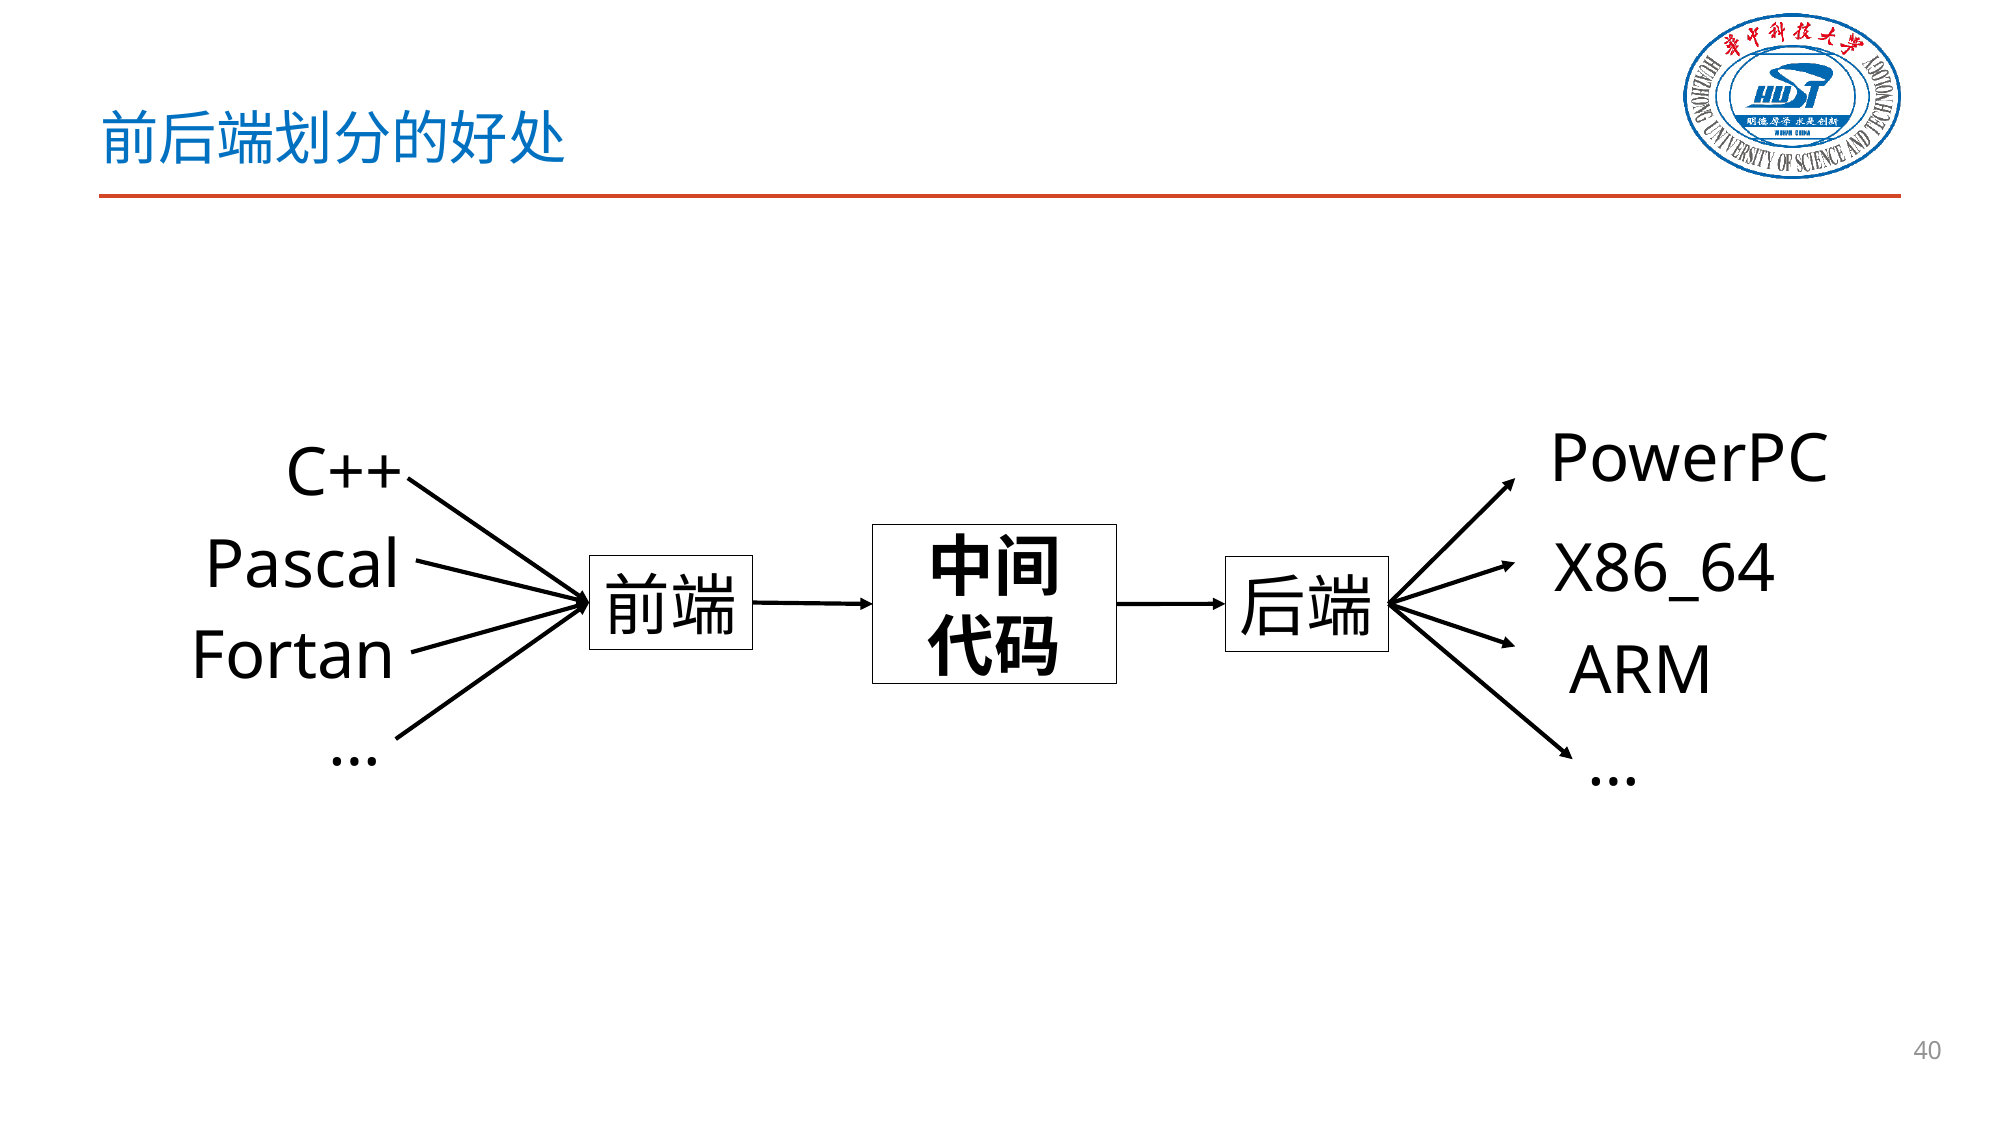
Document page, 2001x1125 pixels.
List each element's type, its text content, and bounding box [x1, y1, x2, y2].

text_box PowerPC [1534, 407, 1845, 503]
text_box 中间 代码 [872, 524, 1117, 684]
text_box … [313, 691, 396, 787]
text_box 前端 [589, 555, 753, 650]
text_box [1389, 562, 1516, 604]
text_box Fortan [176, 604, 394, 700]
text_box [1389, 478, 1516, 562]
text_box … [1572, 711, 1655, 807]
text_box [407, 478, 589, 560]
title 前后端划分的好处 [85, 73, 1214, 179]
text_box C++ [270, 421, 419, 512]
text_box Pascal [189, 512, 407, 604]
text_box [1389, 604, 1574, 760]
text_box 后端 [1225, 556, 1389, 652]
text_box ARM [1574, 619, 1729, 715]
picture [1683, 13, 1901, 179]
slide_number 40 [1373, 1036, 1957, 1097]
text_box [407, 560, 589, 603]
text_box X86_64 [1539, 516, 1792, 612]
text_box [394, 603, 589, 740]
